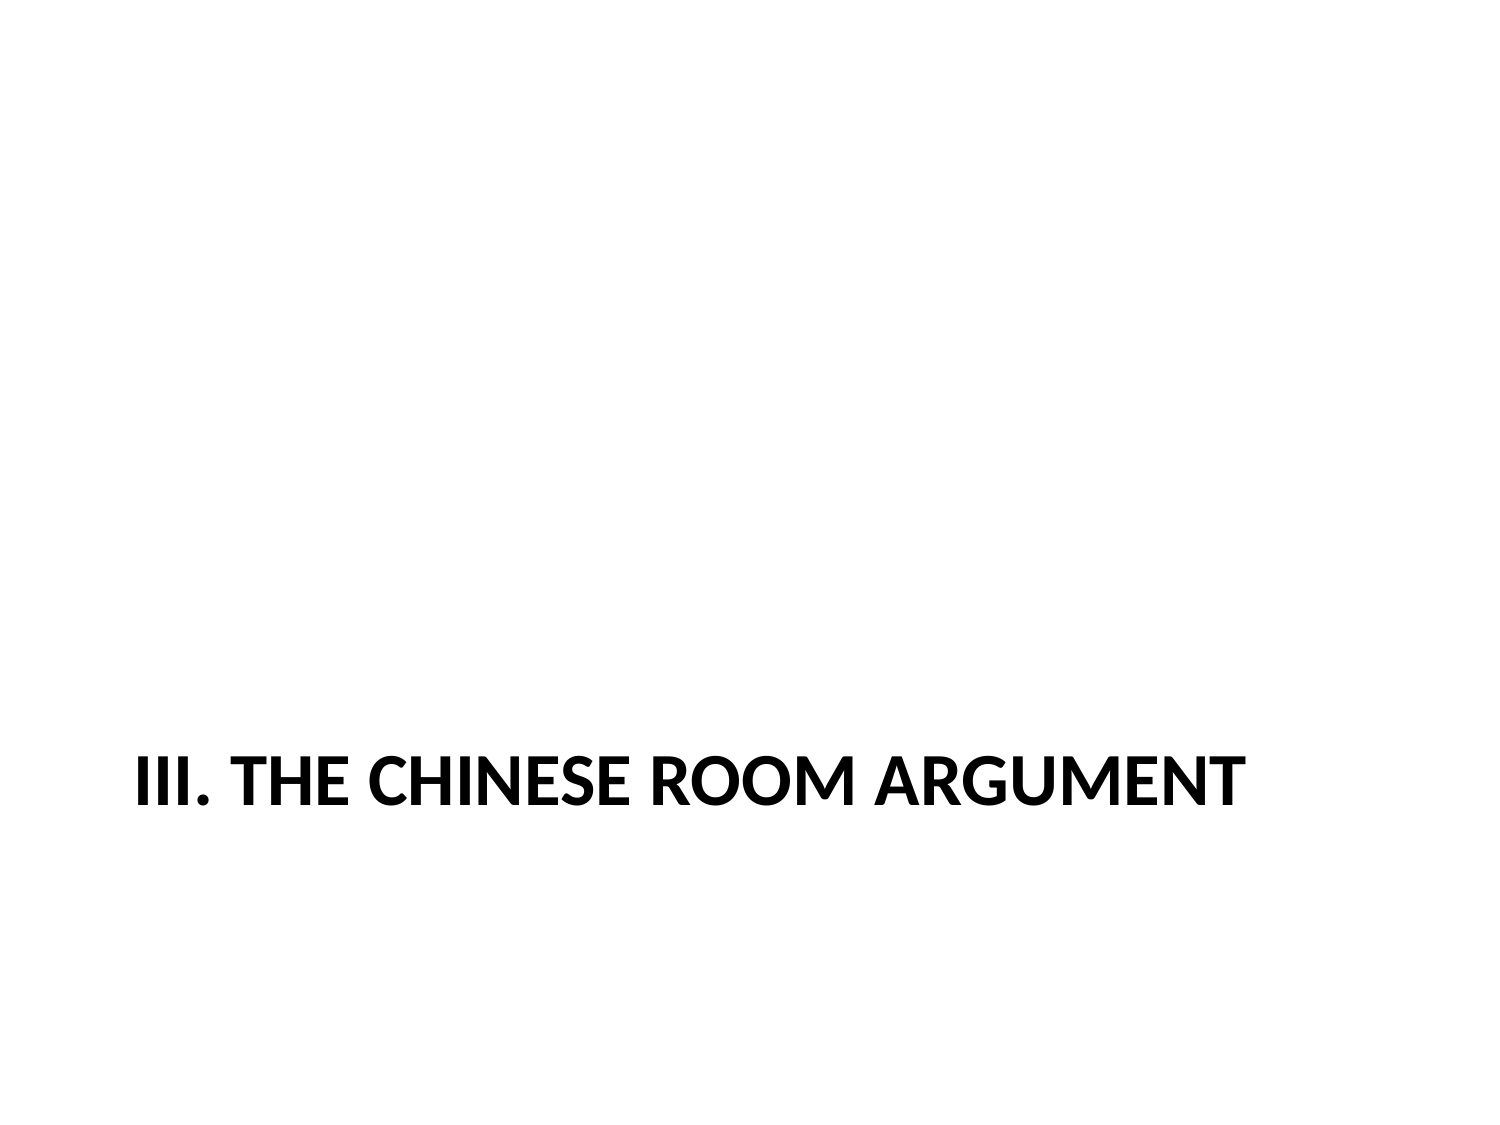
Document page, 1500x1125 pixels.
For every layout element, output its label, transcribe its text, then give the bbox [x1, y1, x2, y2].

title III. The chinese room argument [118, 722, 1394, 947]
